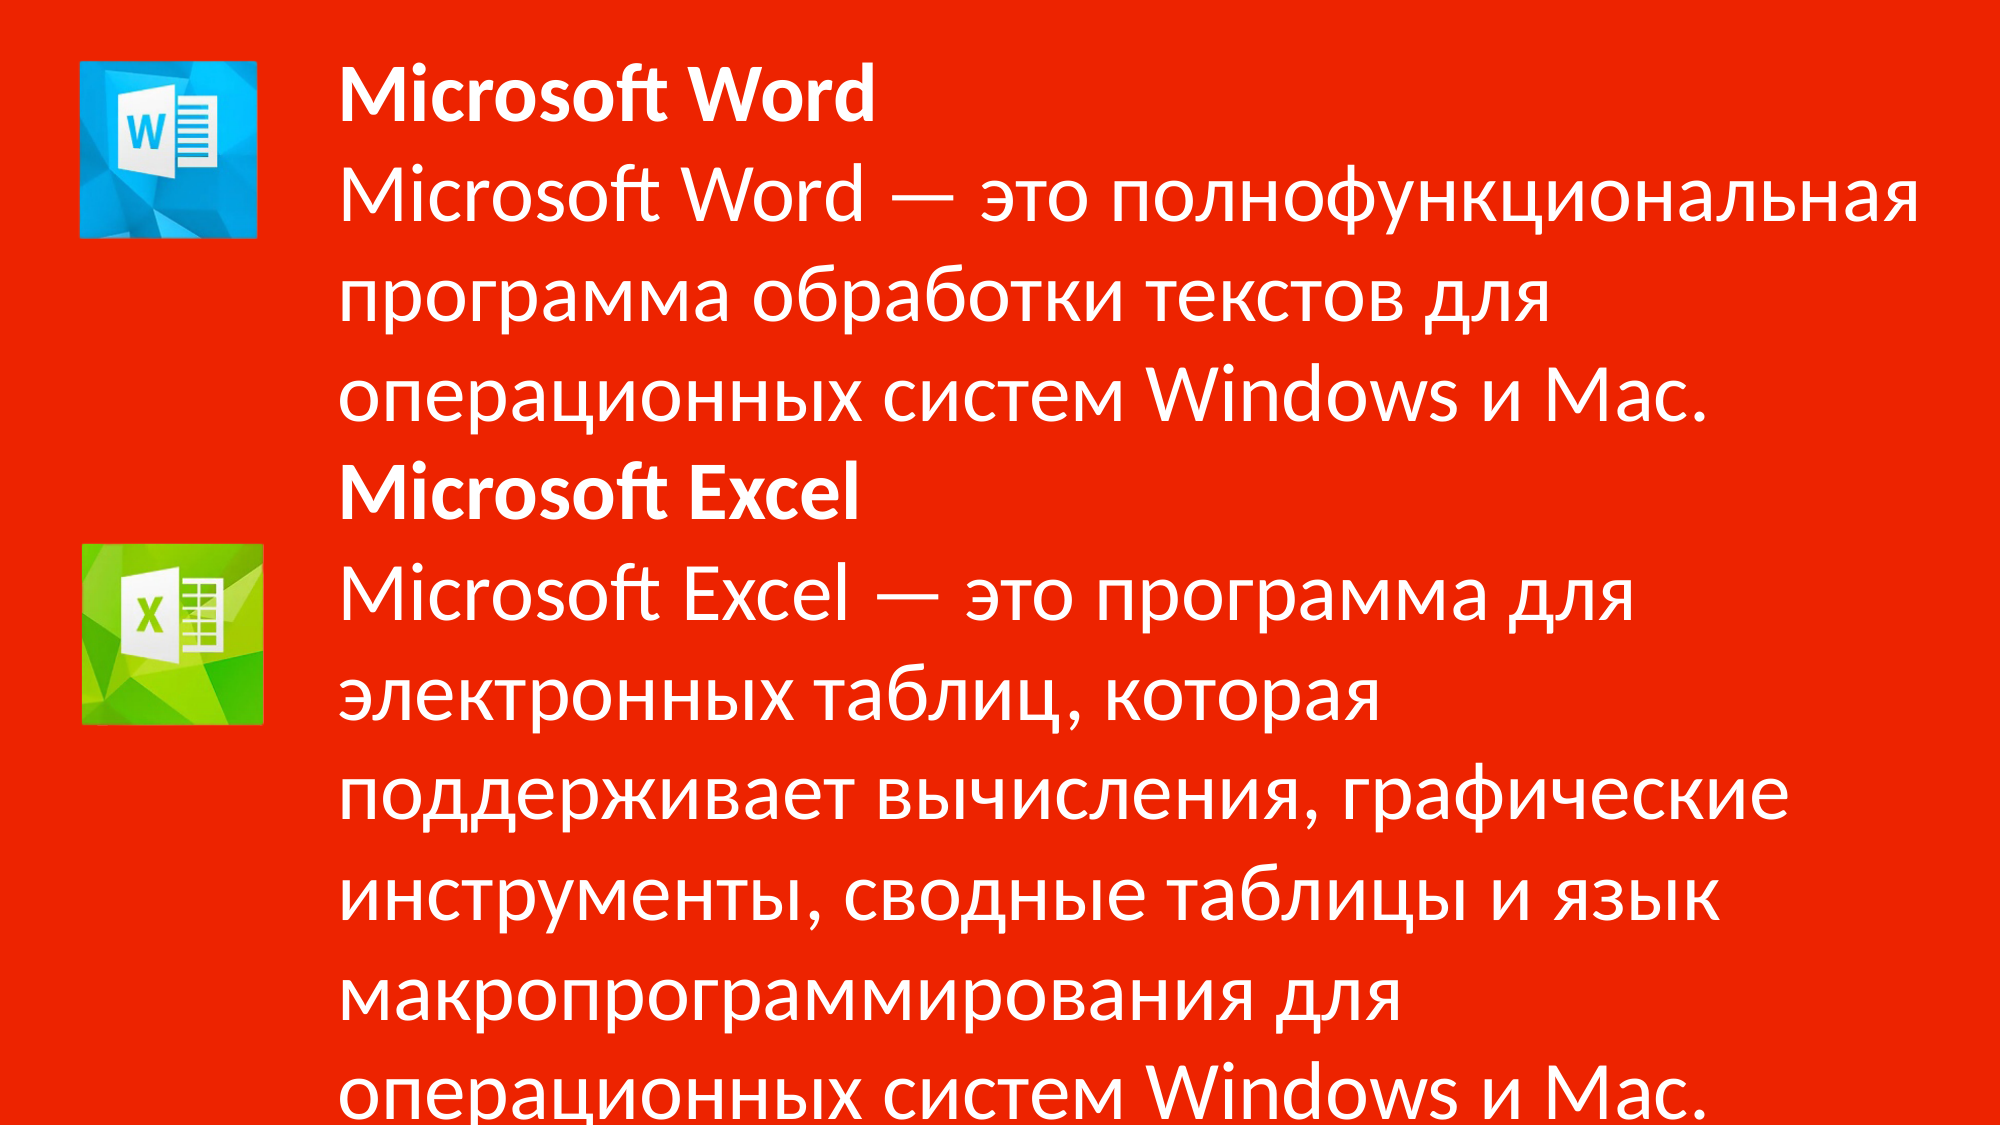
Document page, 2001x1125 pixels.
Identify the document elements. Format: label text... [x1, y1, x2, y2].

text_box Microsoft Excel Microsoft Excel — это программа для электронных таблиц, которая поддерживает вычисления, графические инструменты, сводные таблицы и язык макропрограммирования для операционных систем Windows и Mac. [1470, 429, 1895, 1125]
picture [0, 0, 1847, 1125]
text_box Microsoft Word Microsoft Word — это полнофункциональная программа обработки текстов для операционных систем Windows и Mac. [1847, 31, 2000, 546]
